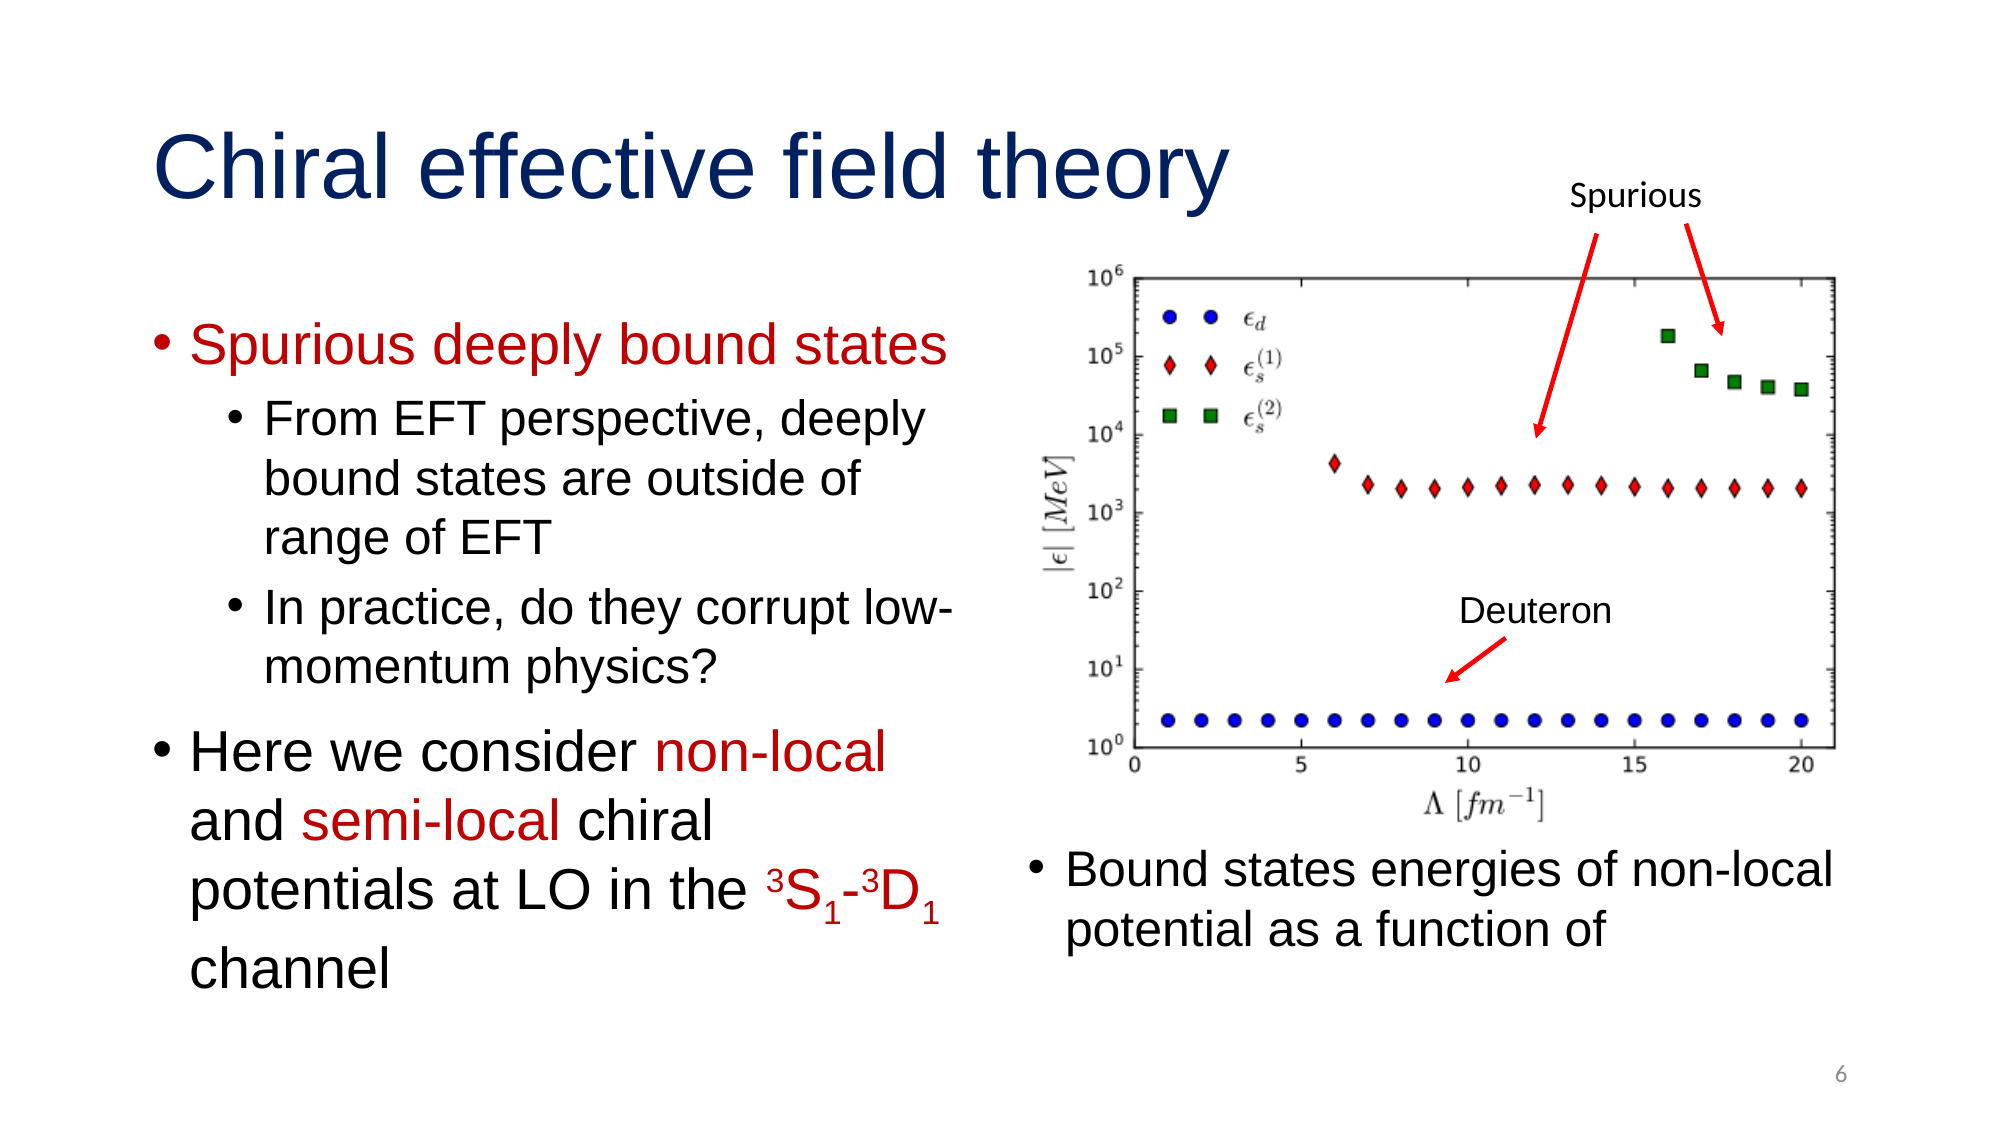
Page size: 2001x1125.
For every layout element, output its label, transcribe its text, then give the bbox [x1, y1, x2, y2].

title Chiral effective field theory [137, 59, 1863, 278]
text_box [1535, 233, 1597, 439]
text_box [1444, 637, 1506, 683]
text_box Spurious [1555, 162, 1718, 223]
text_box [1686, 223, 1723, 337]
slide_number 6 [1412, 1042, 1863, 1103]
picture [1028, 253, 1847, 835]
list Spurious deeply bound states From EFT perspective, deeply bound states are outside of range of EFT In practice, do they corrupt low-momentum physics? Here we consider non-local and semi-local chiral potentials at LO in the 3S1-3D1 channel [137, 299, 988, 1014]
